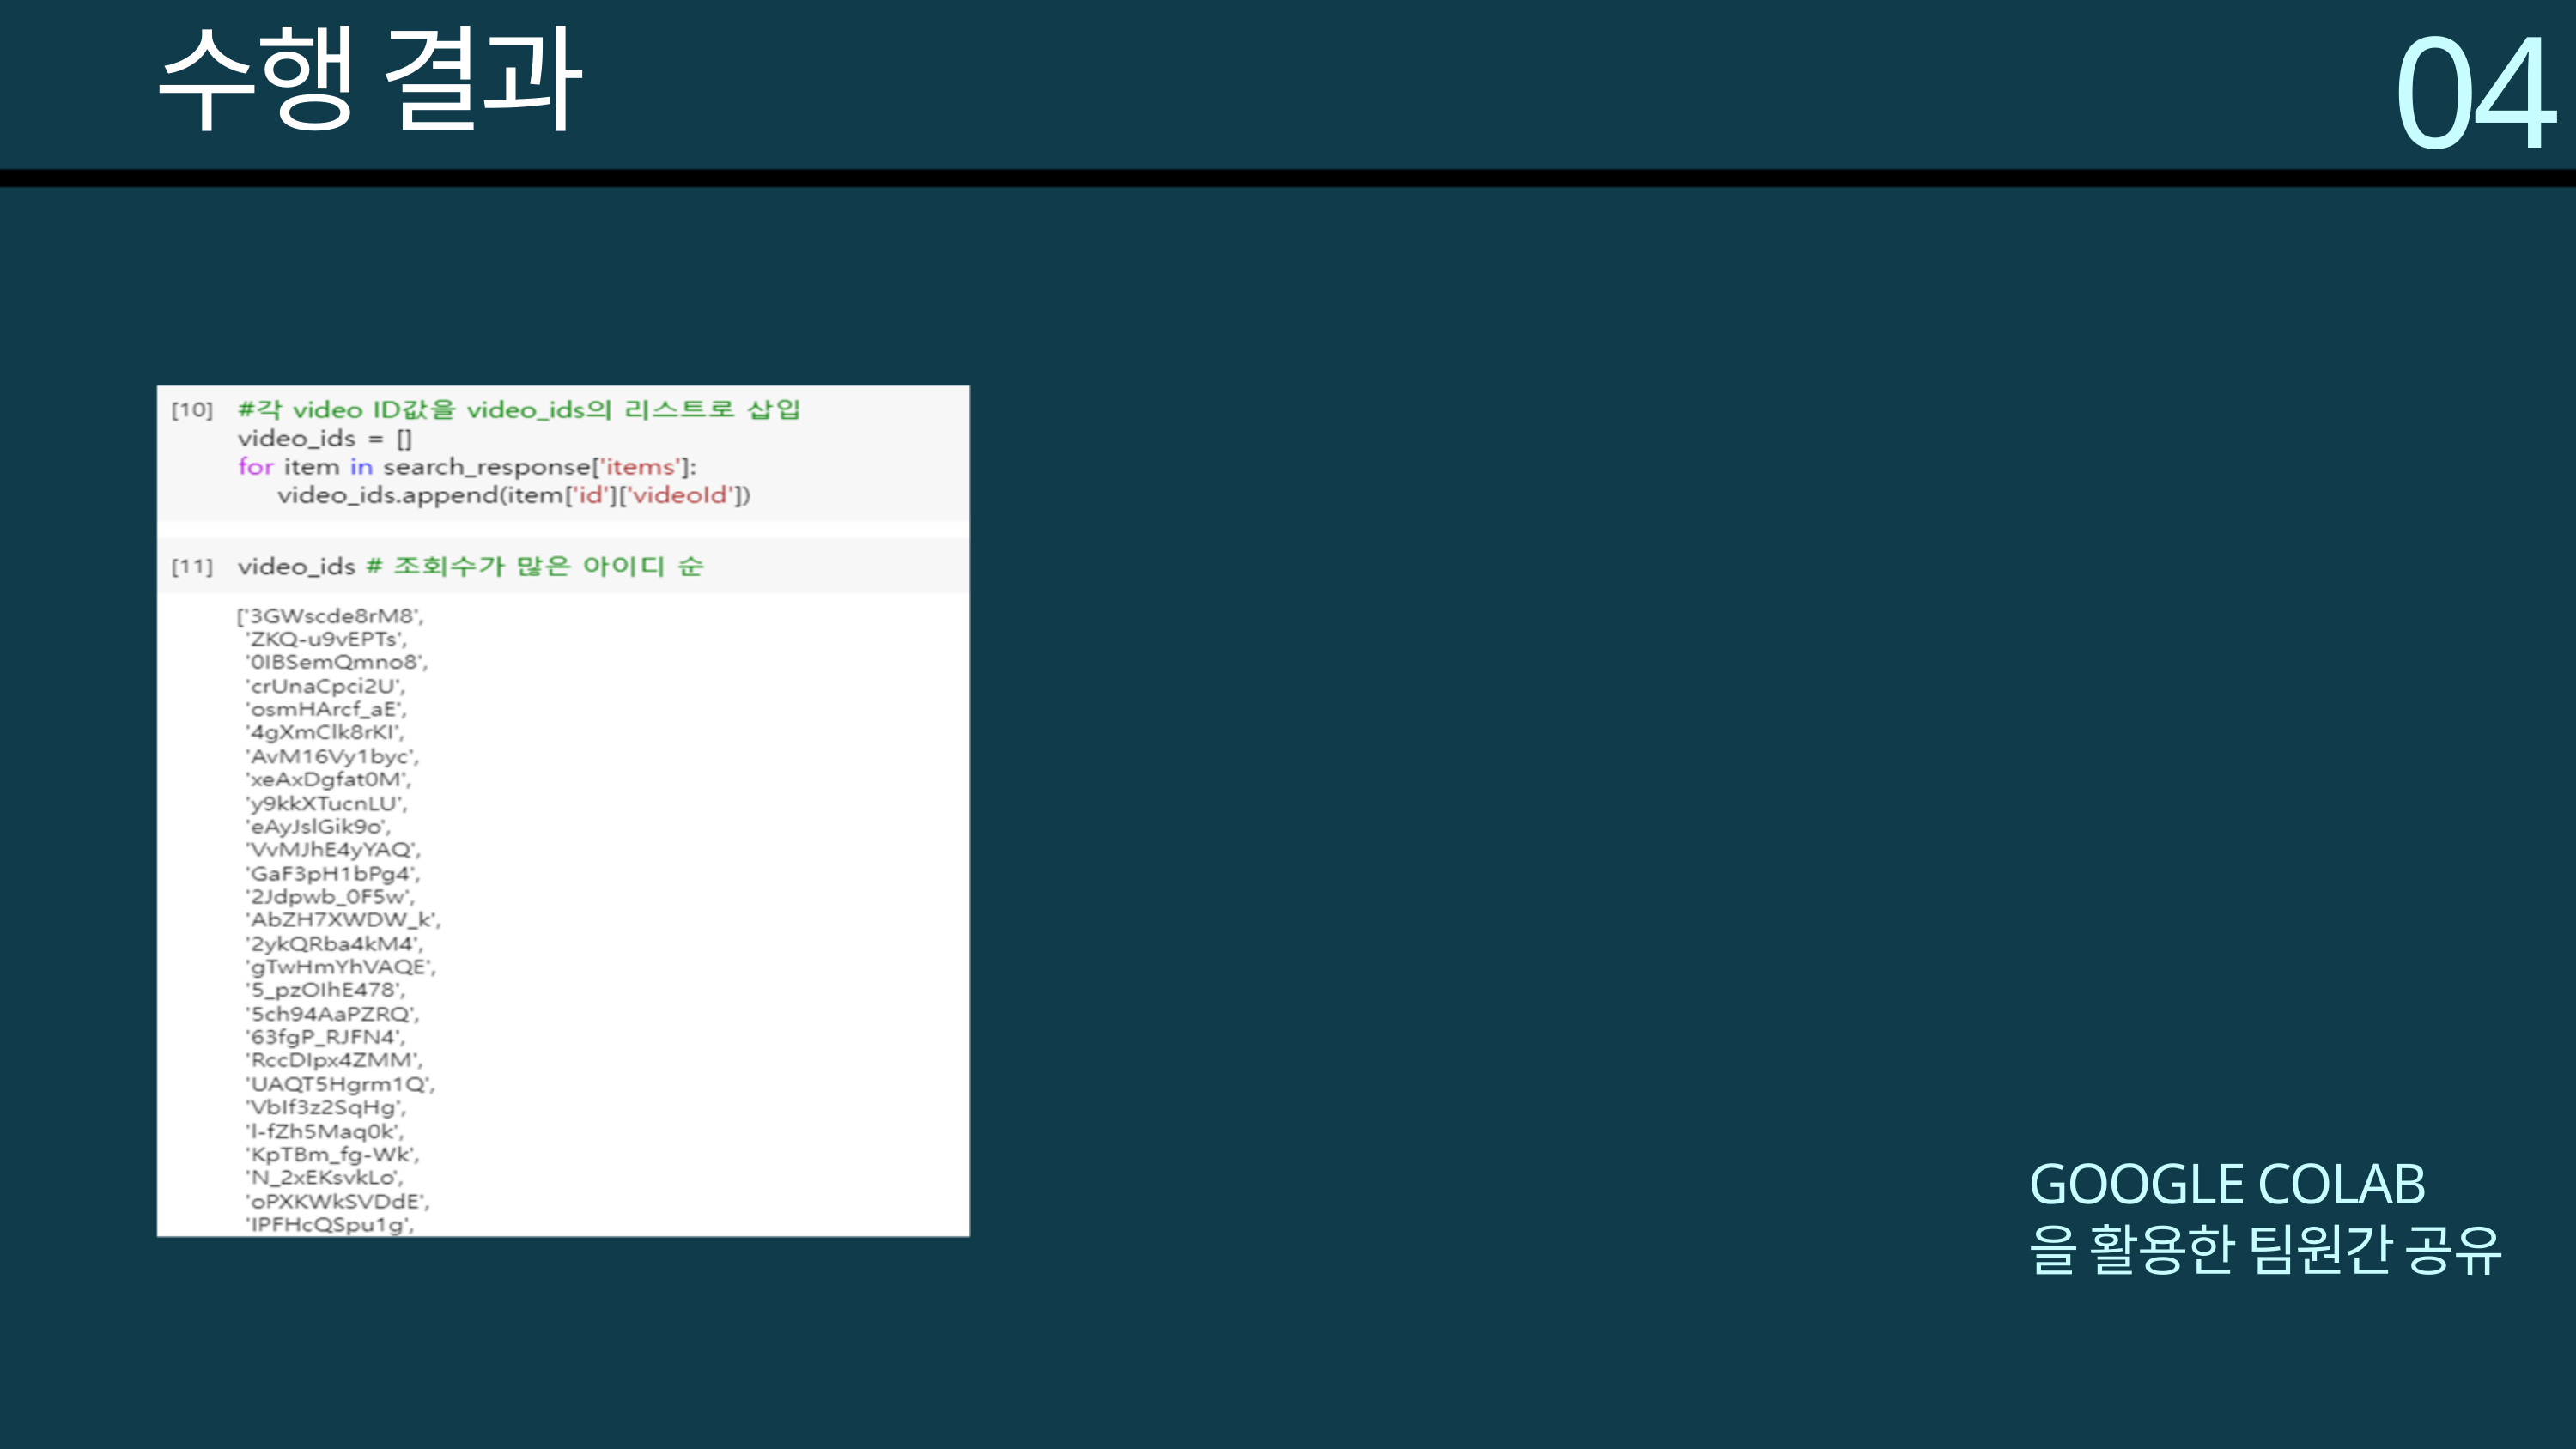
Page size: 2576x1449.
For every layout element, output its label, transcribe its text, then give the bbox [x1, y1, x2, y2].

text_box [0, 142, 2576, 214]
text_box GOOGLE COLAB 을 활용한 팀원간 공유 [2015, 1142, 2576, 1288]
text_box 수행 결과 [141, 0, 1386, 142]
text_box 04 [2379, 0, 2576, 142]
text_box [156, 384, 971, 1239]
